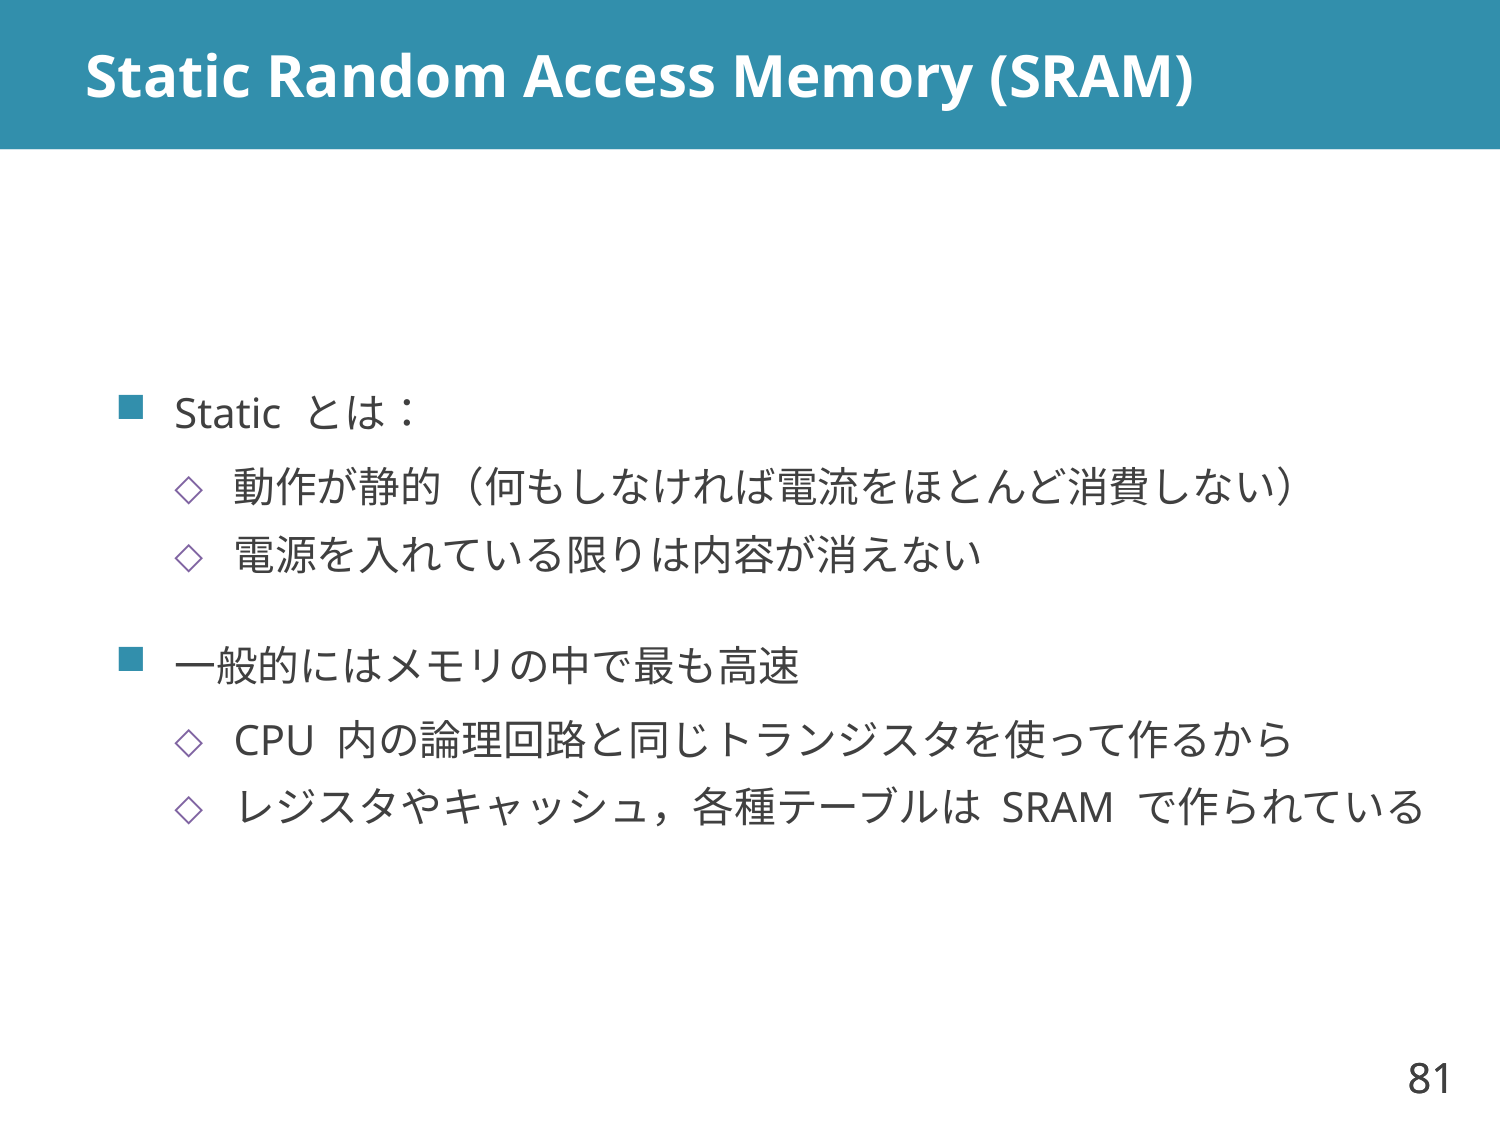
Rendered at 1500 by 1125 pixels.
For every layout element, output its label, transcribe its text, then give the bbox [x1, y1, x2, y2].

title Static Random Access Memory (SRAM) [70, 0, 1500, 150]
list Static とは： 動作が静的（何もしなければ電流をほとんど消費しない） 電源を入れている限りは内容が消えない 一般的にはメモリの中で最も高速 CPU 内の論理回路と同じトランジスタを使って作るから レジスタやキャッシュ，各種テーブルは SRAM で作られている [100, 178, 1459, 1036]
